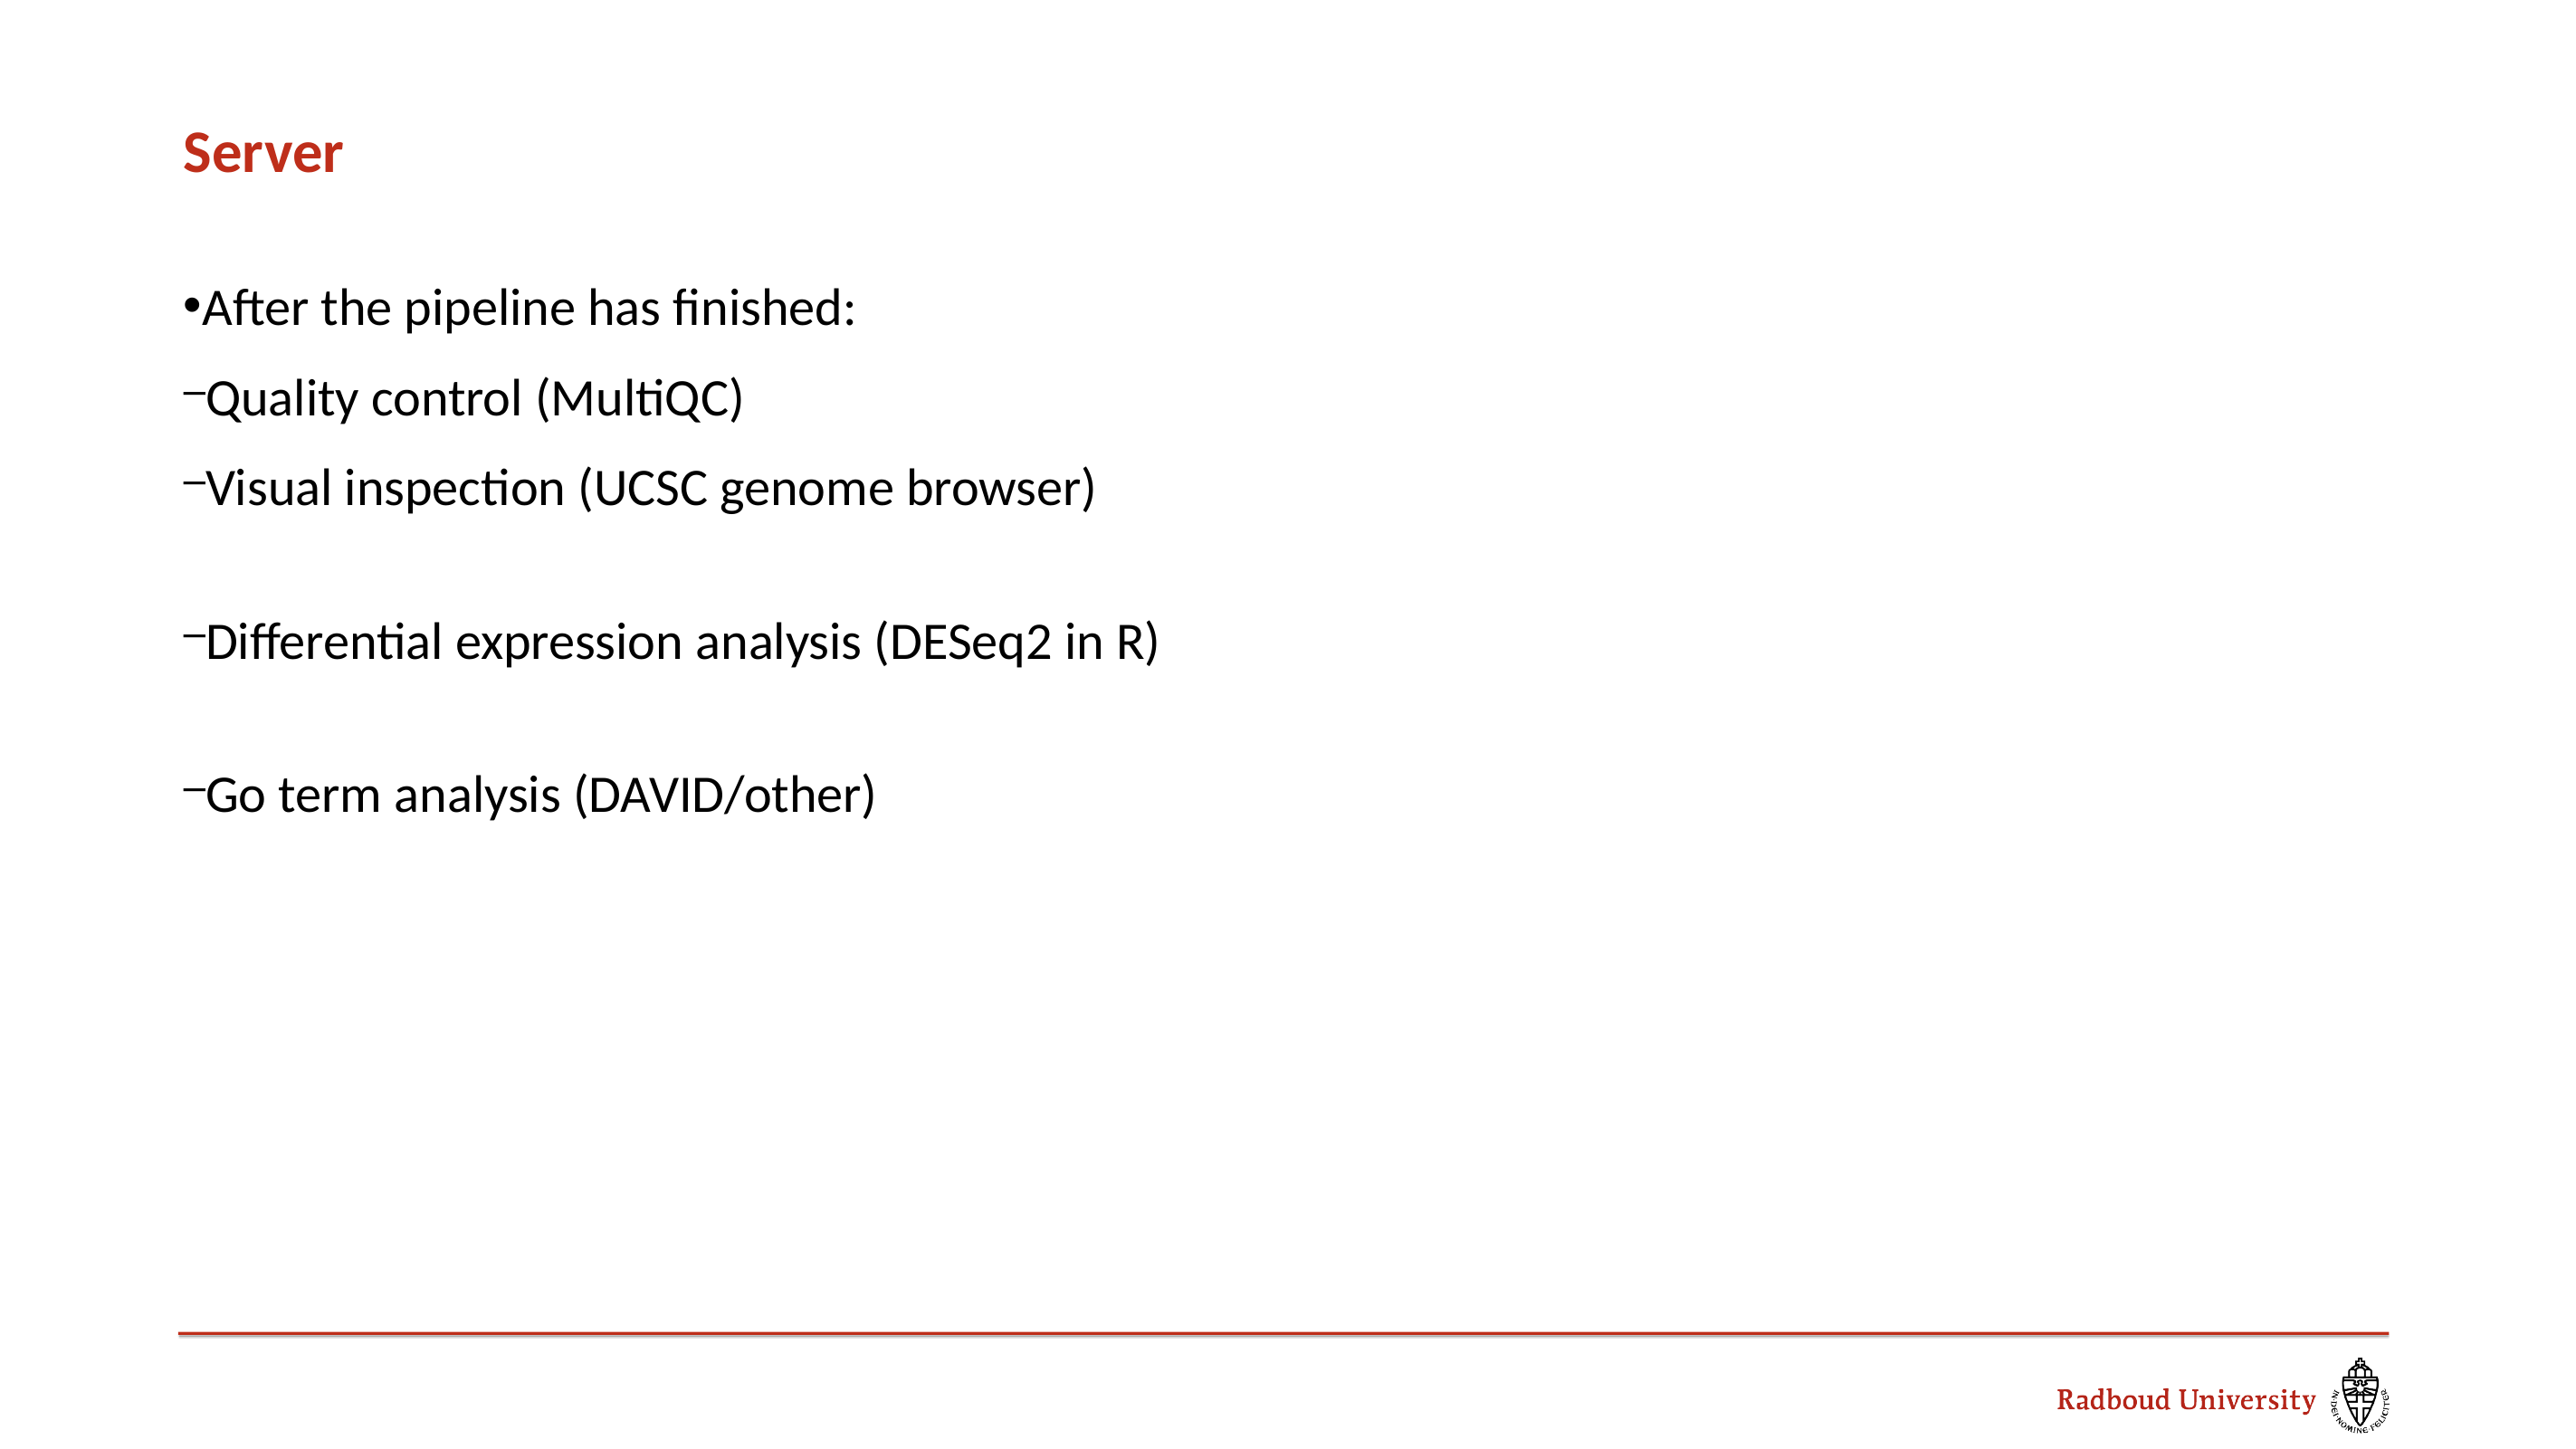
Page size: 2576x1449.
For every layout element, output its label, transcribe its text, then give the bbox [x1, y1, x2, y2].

picture [2057, 1358, 2390, 1434]
title Server [178, 107, 2390, 267]
list After the pipeline has finished: Quality control (MultiQC) Visual inspection (UCSC genome browser) Differential expression analysis (DESeq2 in R) Go term analysis (DAVID/other) [177, 267, 2390, 1310]
